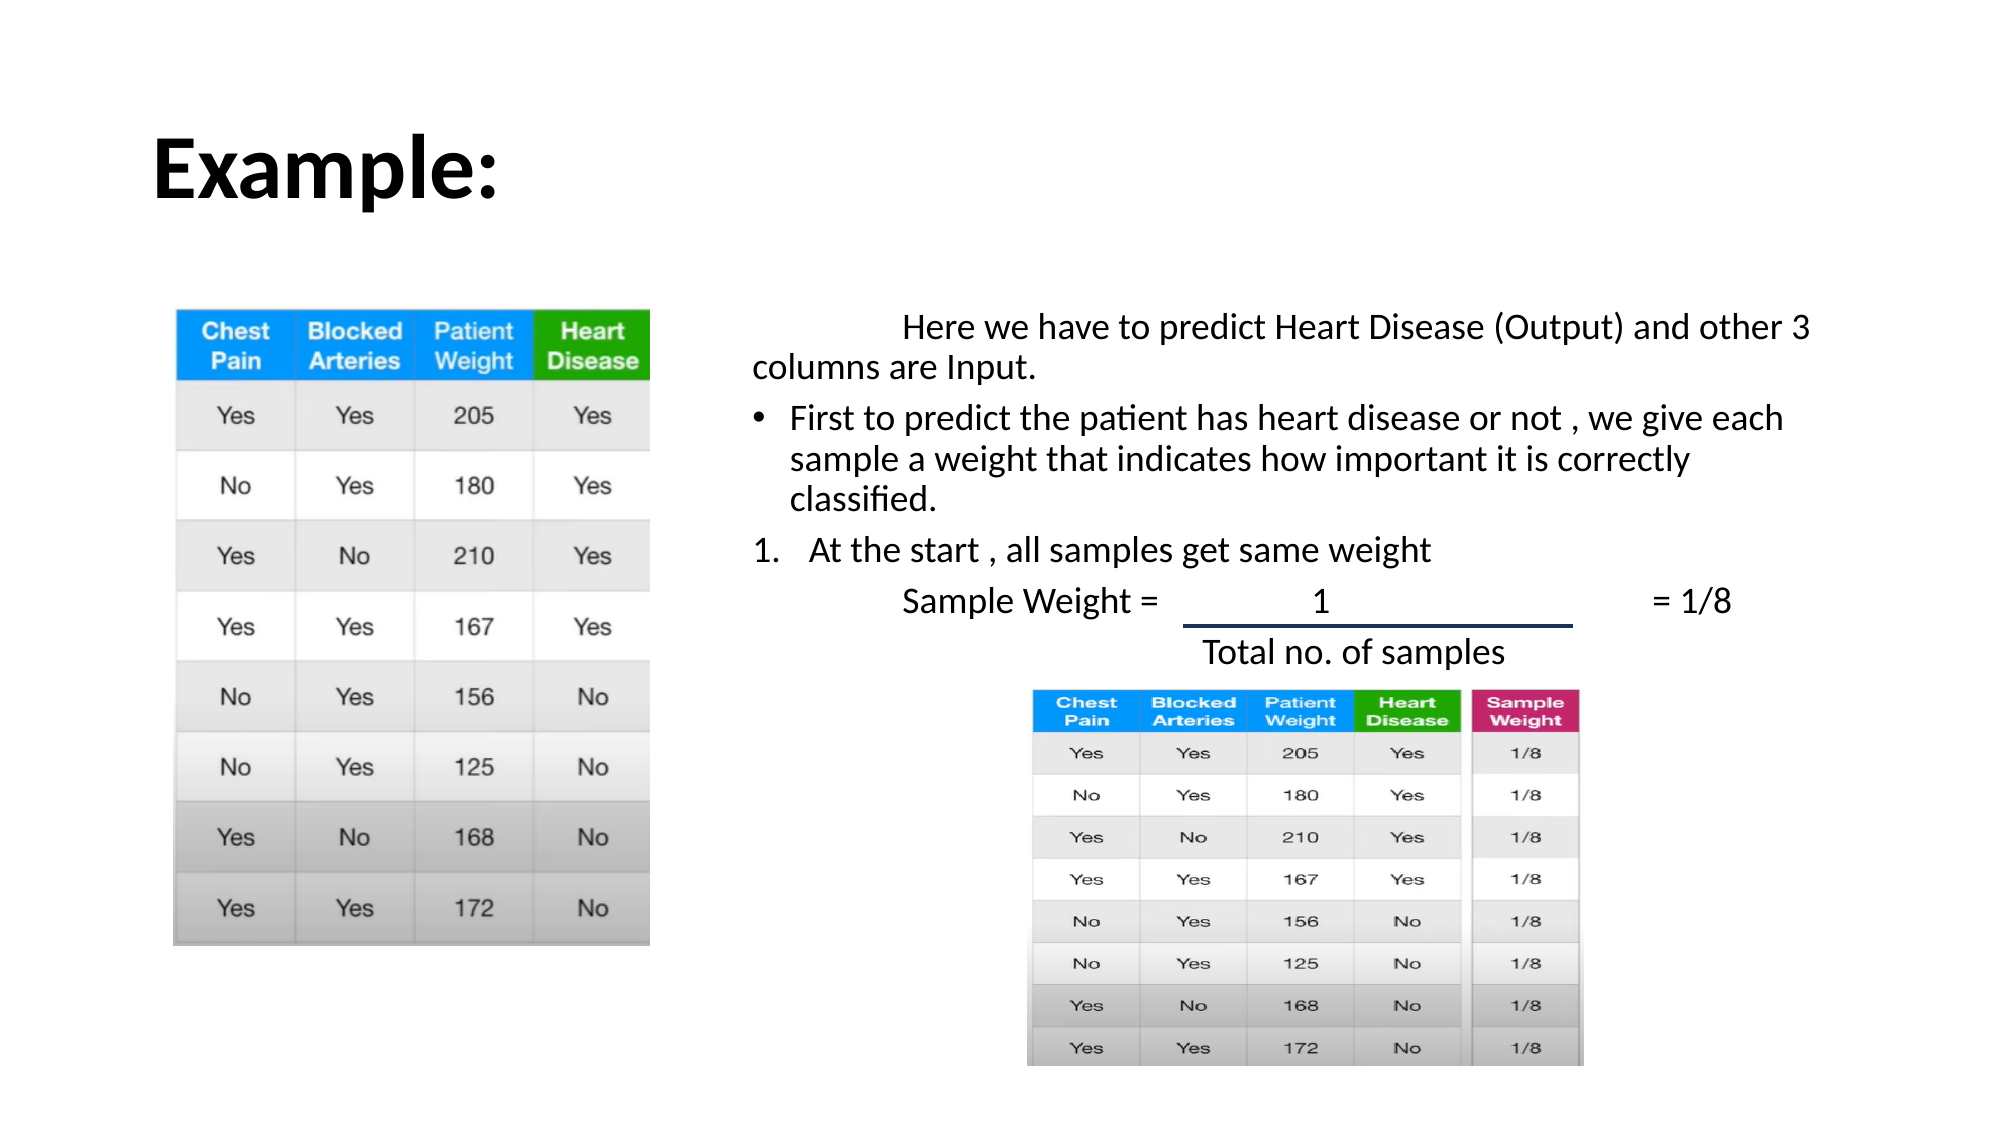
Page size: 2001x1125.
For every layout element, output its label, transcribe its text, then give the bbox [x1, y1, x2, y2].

list Here we have to predict Heart Disease (Output) and other 3 columns are Input. First to predict the patient has heart disease or not , we give each sample a weight that indicates how important it is correctly classified. At the start , all samples get same weight Sample Weight = 1 = 1/8 Total no. of samples [137, 299, 1863, 1014]
text_box [1183, 624, 1573, 628]
picture [1027, 684, 1584, 1066]
title Example: [137, 59, 1863, 278]
picture [173, 299, 650, 946]
